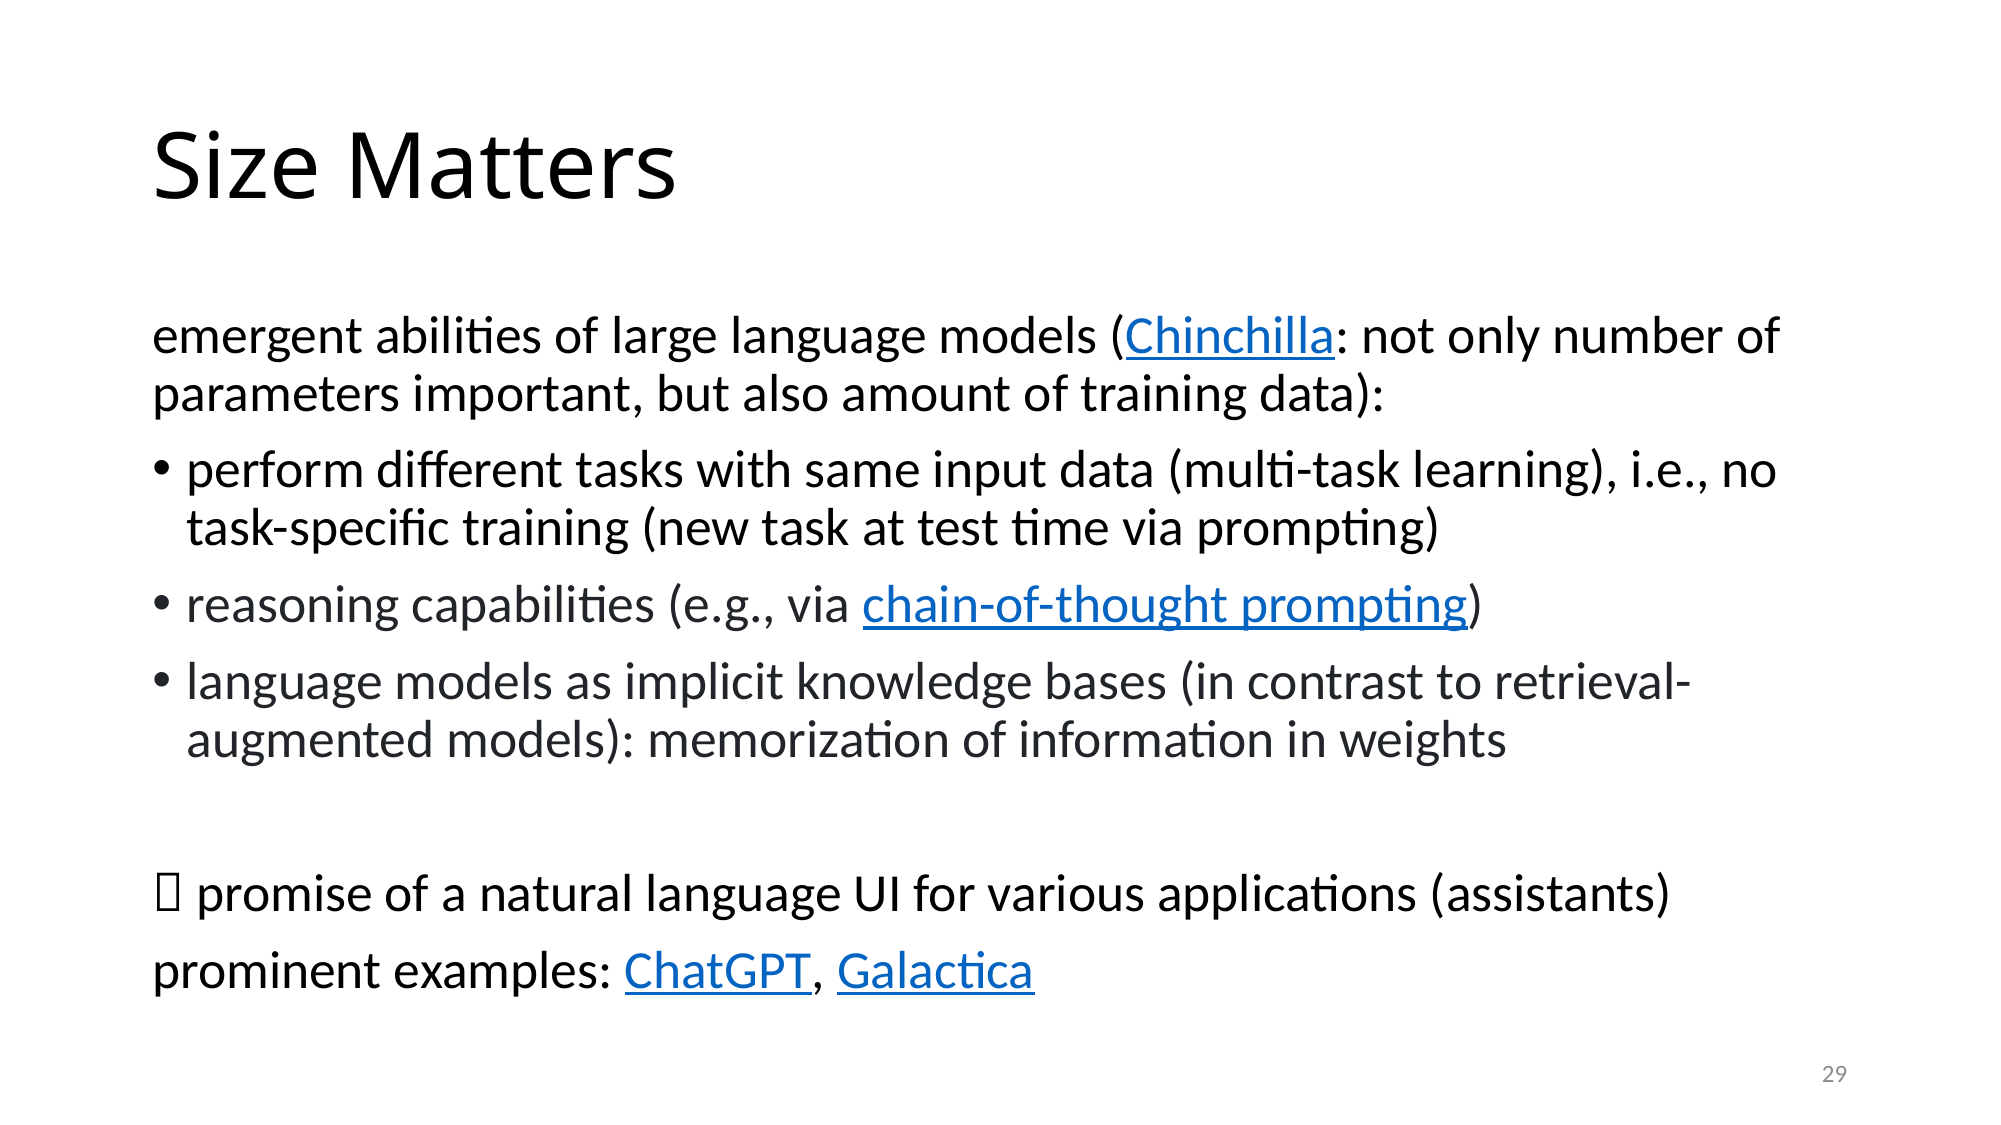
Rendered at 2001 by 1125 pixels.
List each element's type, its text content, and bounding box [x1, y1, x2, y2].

slide_number 29 [1412, 1042, 1863, 1103]
list emergent abilities of large language models (Chinchilla: not only number of parameters important, but also amount of training data): perform different tasks with same input data (multi-task learning), i.e., no task-specific training (new task at test time via prompting) reasoning capabilities (e.g., via chain-of-thought prompting) language models as implicit knowledge bases (in contrast to retrieval-augmented models): memorization of information in weights  promise of a natural language UI for various applications (assistants) prominent examples: ChatGPT, Galactica [137, 299, 1863, 1014]
title Size Matters [137, 59, 1863, 278]
